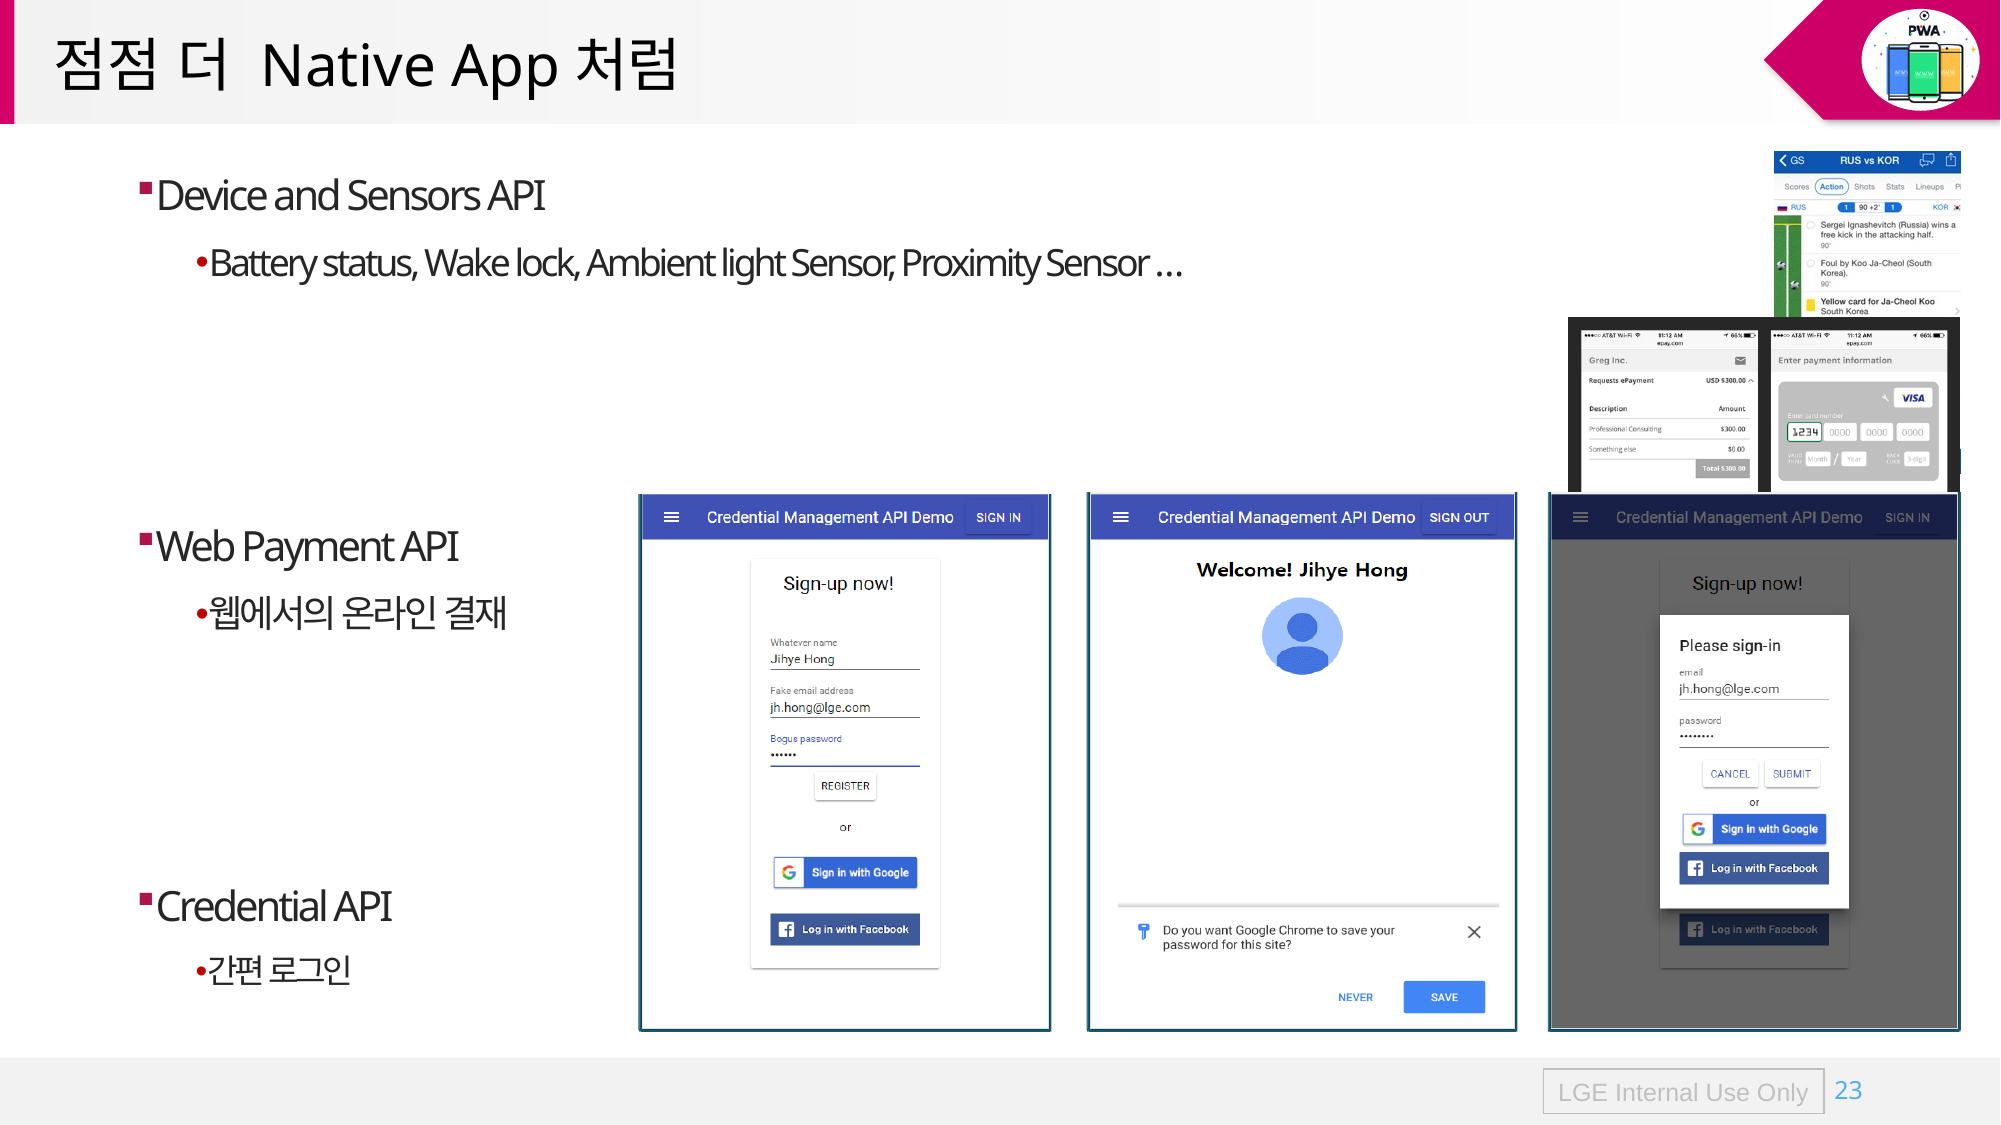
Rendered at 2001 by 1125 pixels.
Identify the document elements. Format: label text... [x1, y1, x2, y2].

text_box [1763, 0, 2000, 120]
title 점점 더 Native App처럼 [39, 11, 1758, 114]
list Device and Sensors API Battery status, Wake lock, Ambient light Sensor, Proximity Sensor … Web Payment API 웹에서의 온라인 결재 Credential API 간편 로그인 [39, 160, 1961, 1047]
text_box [638, 492, 1962, 1032]
picture [1568, 151, 1962, 492]
